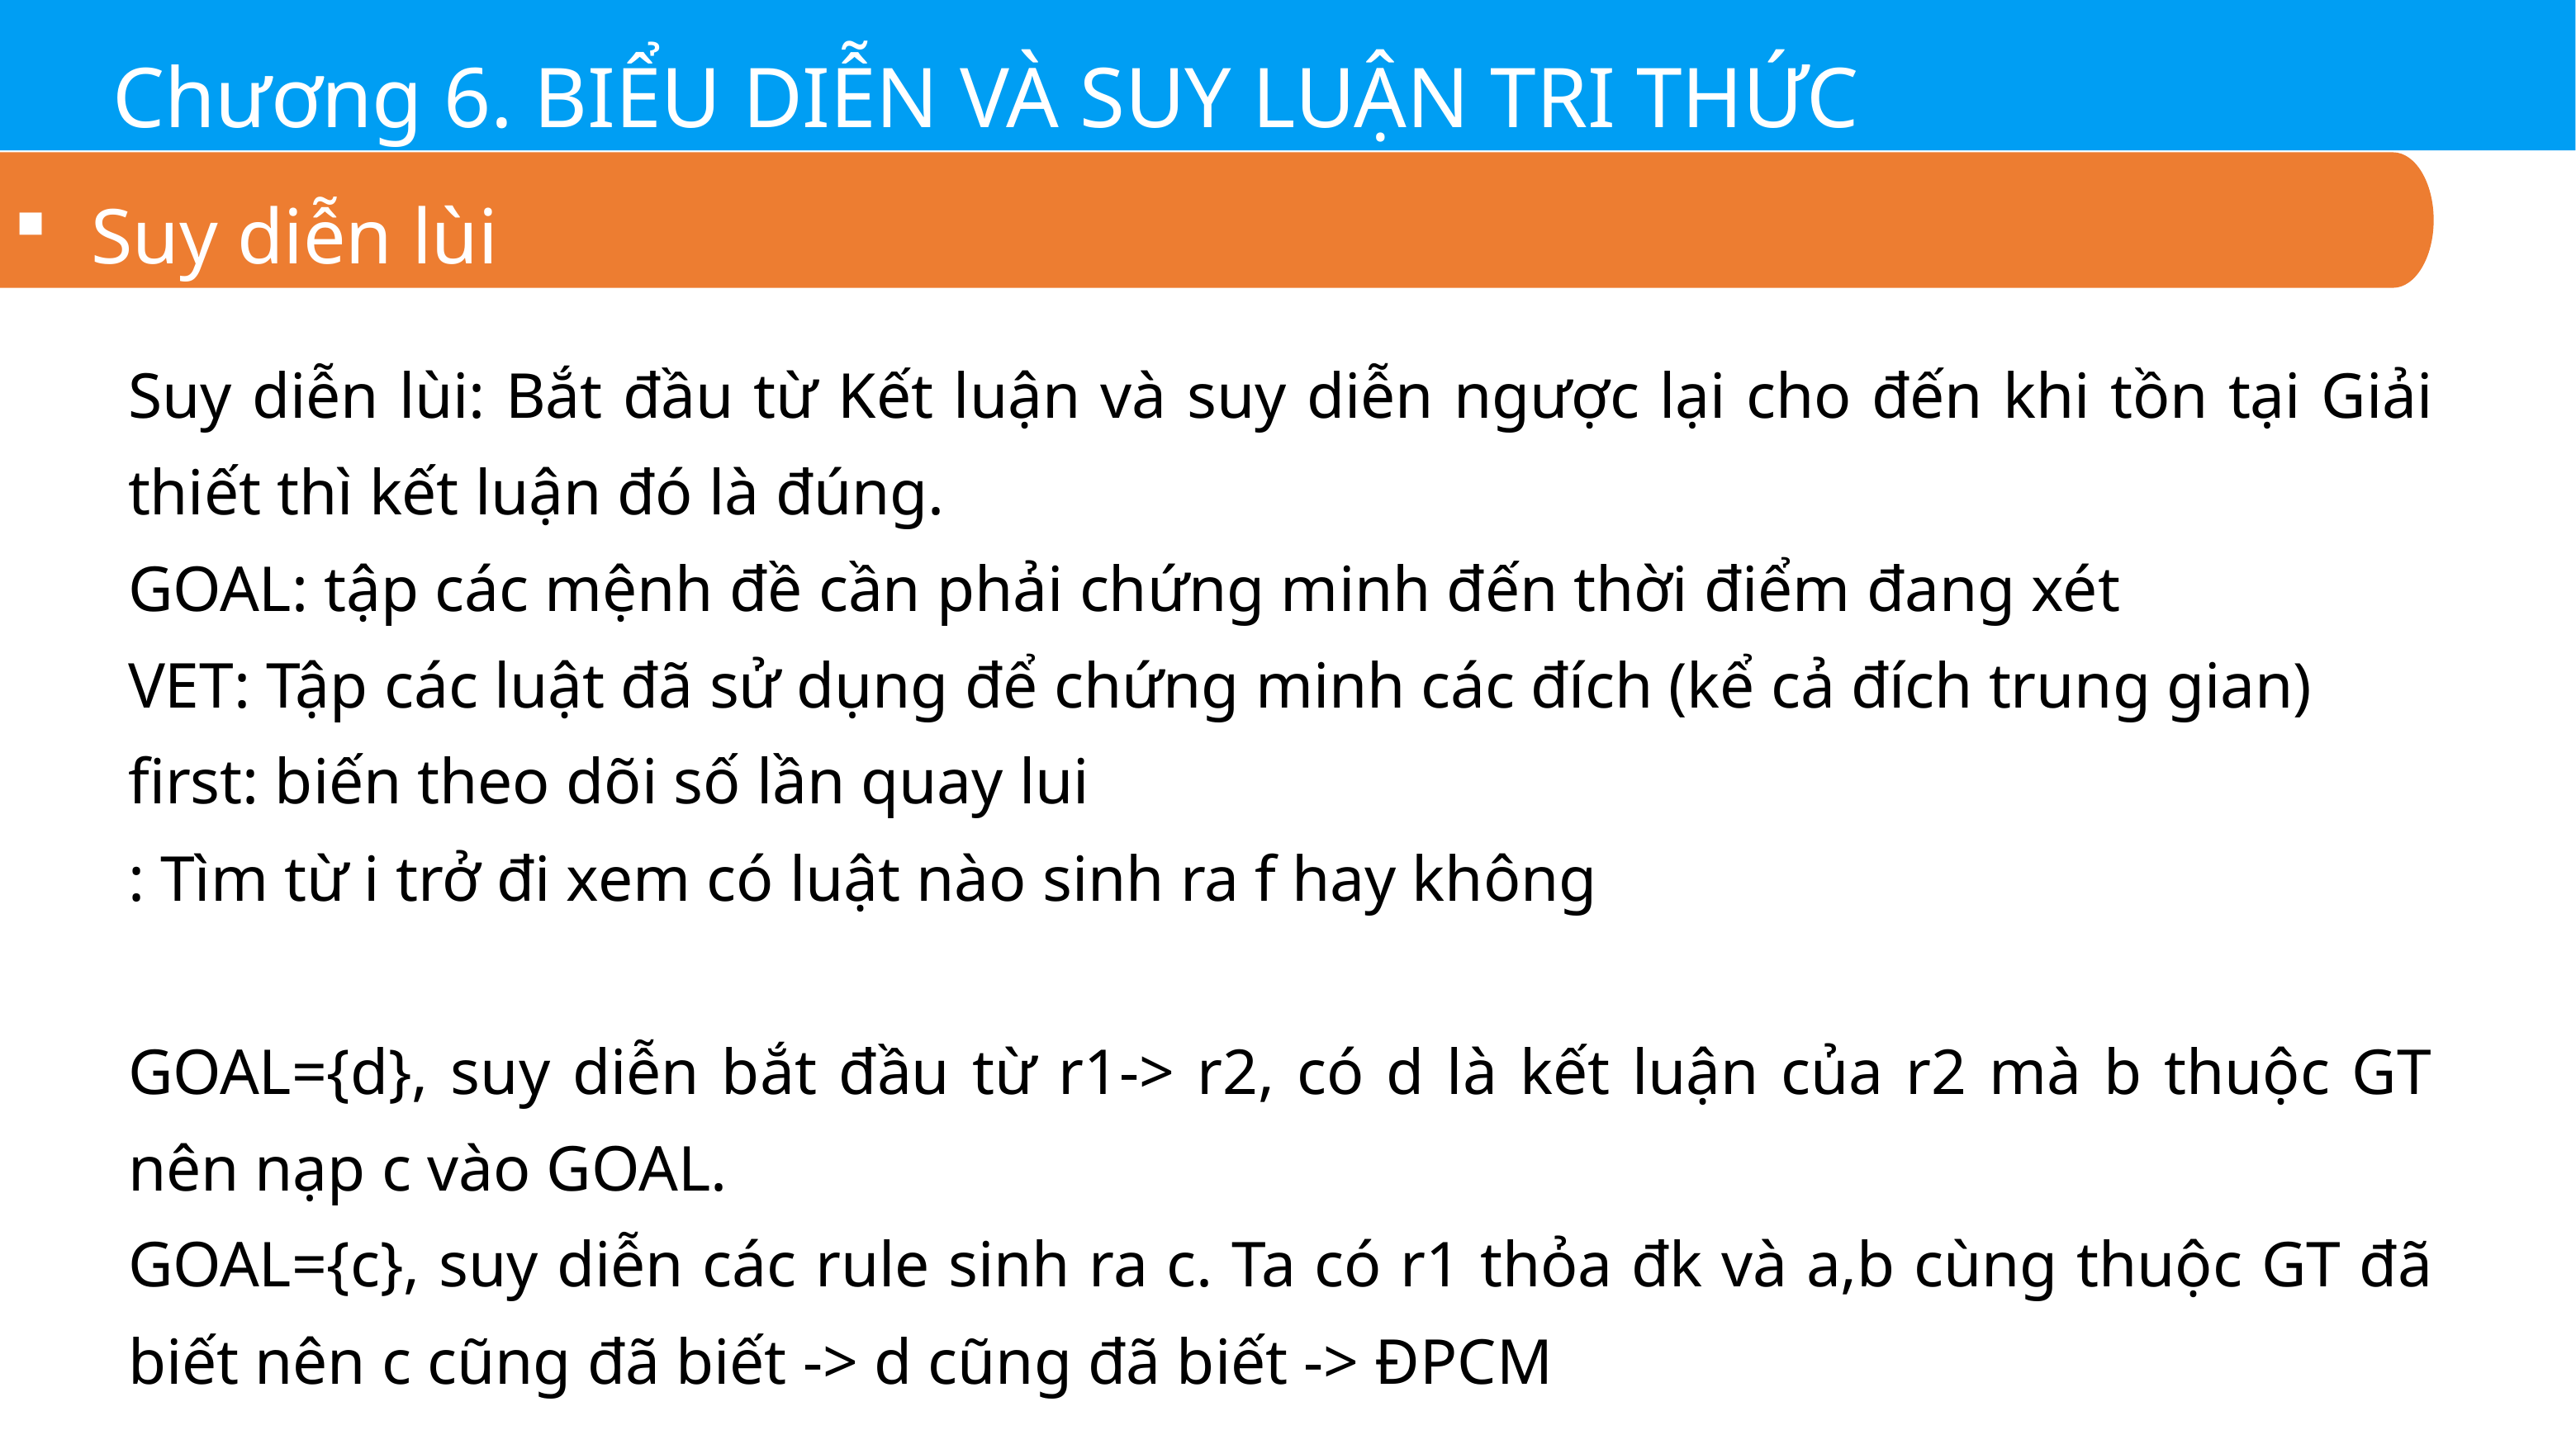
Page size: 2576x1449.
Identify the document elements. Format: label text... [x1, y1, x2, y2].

text_box [0, 0, 2576, 151]
text_box Chương 6. BIỂU DIỄN VÀ SUY LUẬN TRI THỨC [111, 43, 2434, 144]
text_box Suy diễn lùi [0, 150, 2436, 290]
